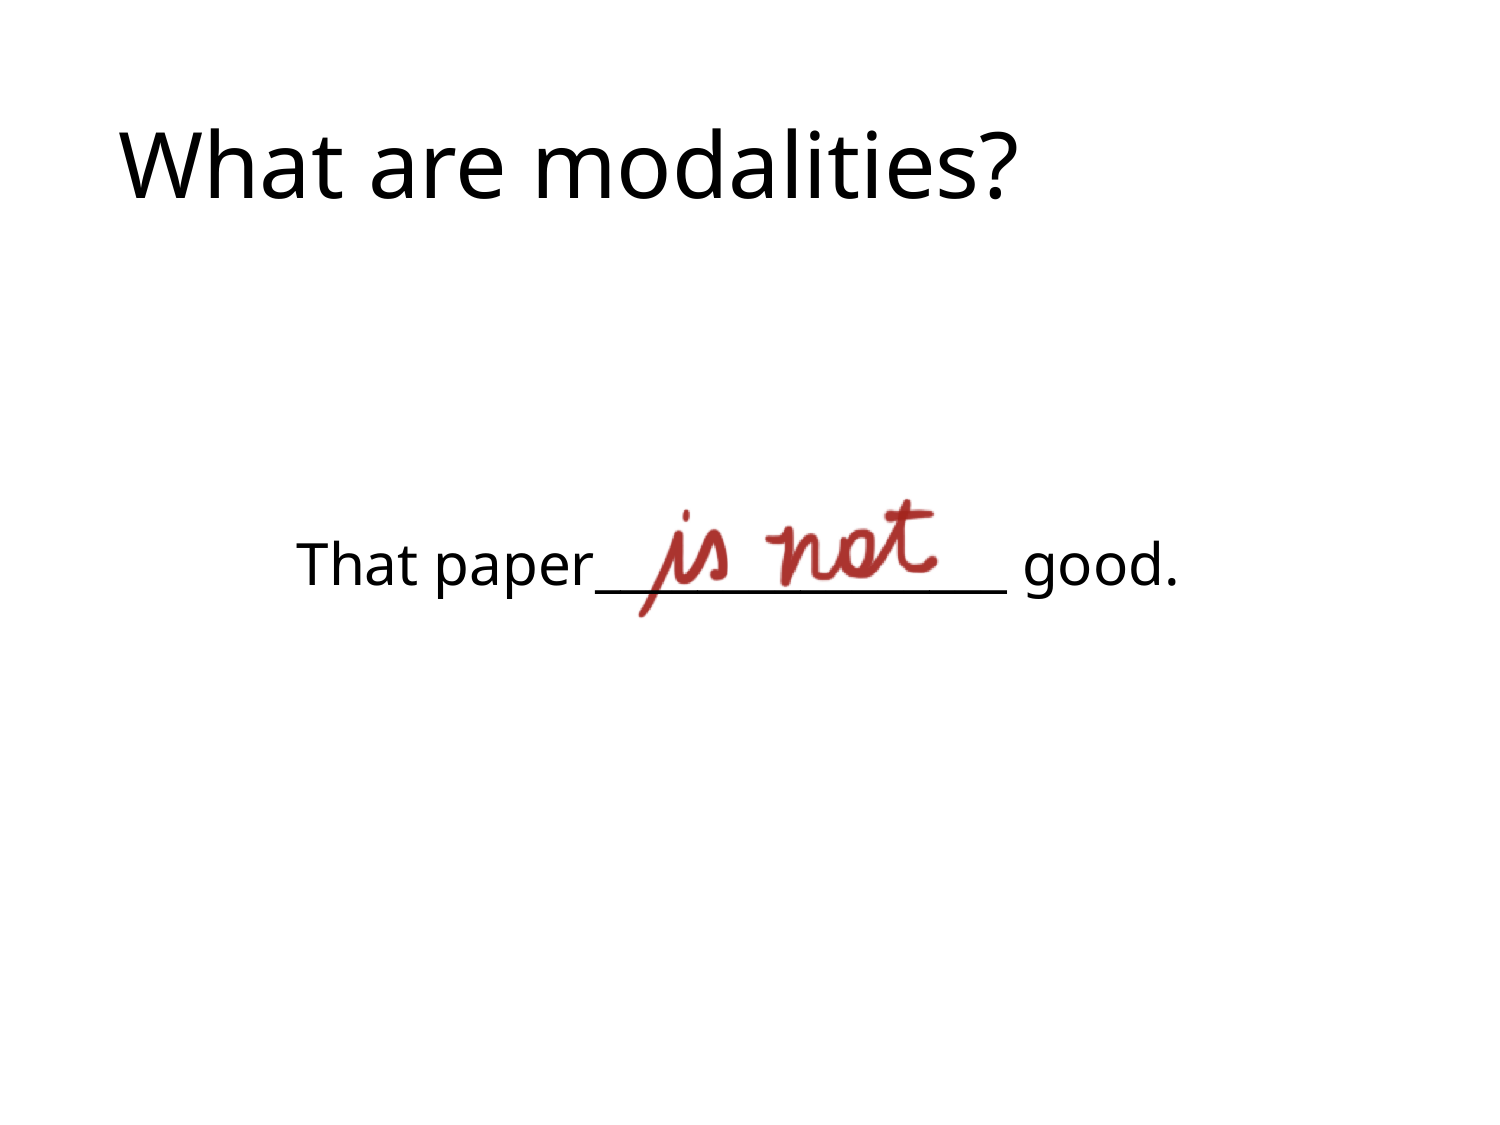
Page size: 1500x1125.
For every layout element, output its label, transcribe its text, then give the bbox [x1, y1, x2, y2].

text_box That paper________________ good. [281, 519, 620, 605]
text_box That paper________________ good. [956, 519, 1195, 605]
picture [620, 467, 956, 642]
title What are modalities? [103, 59, 1397, 278]
